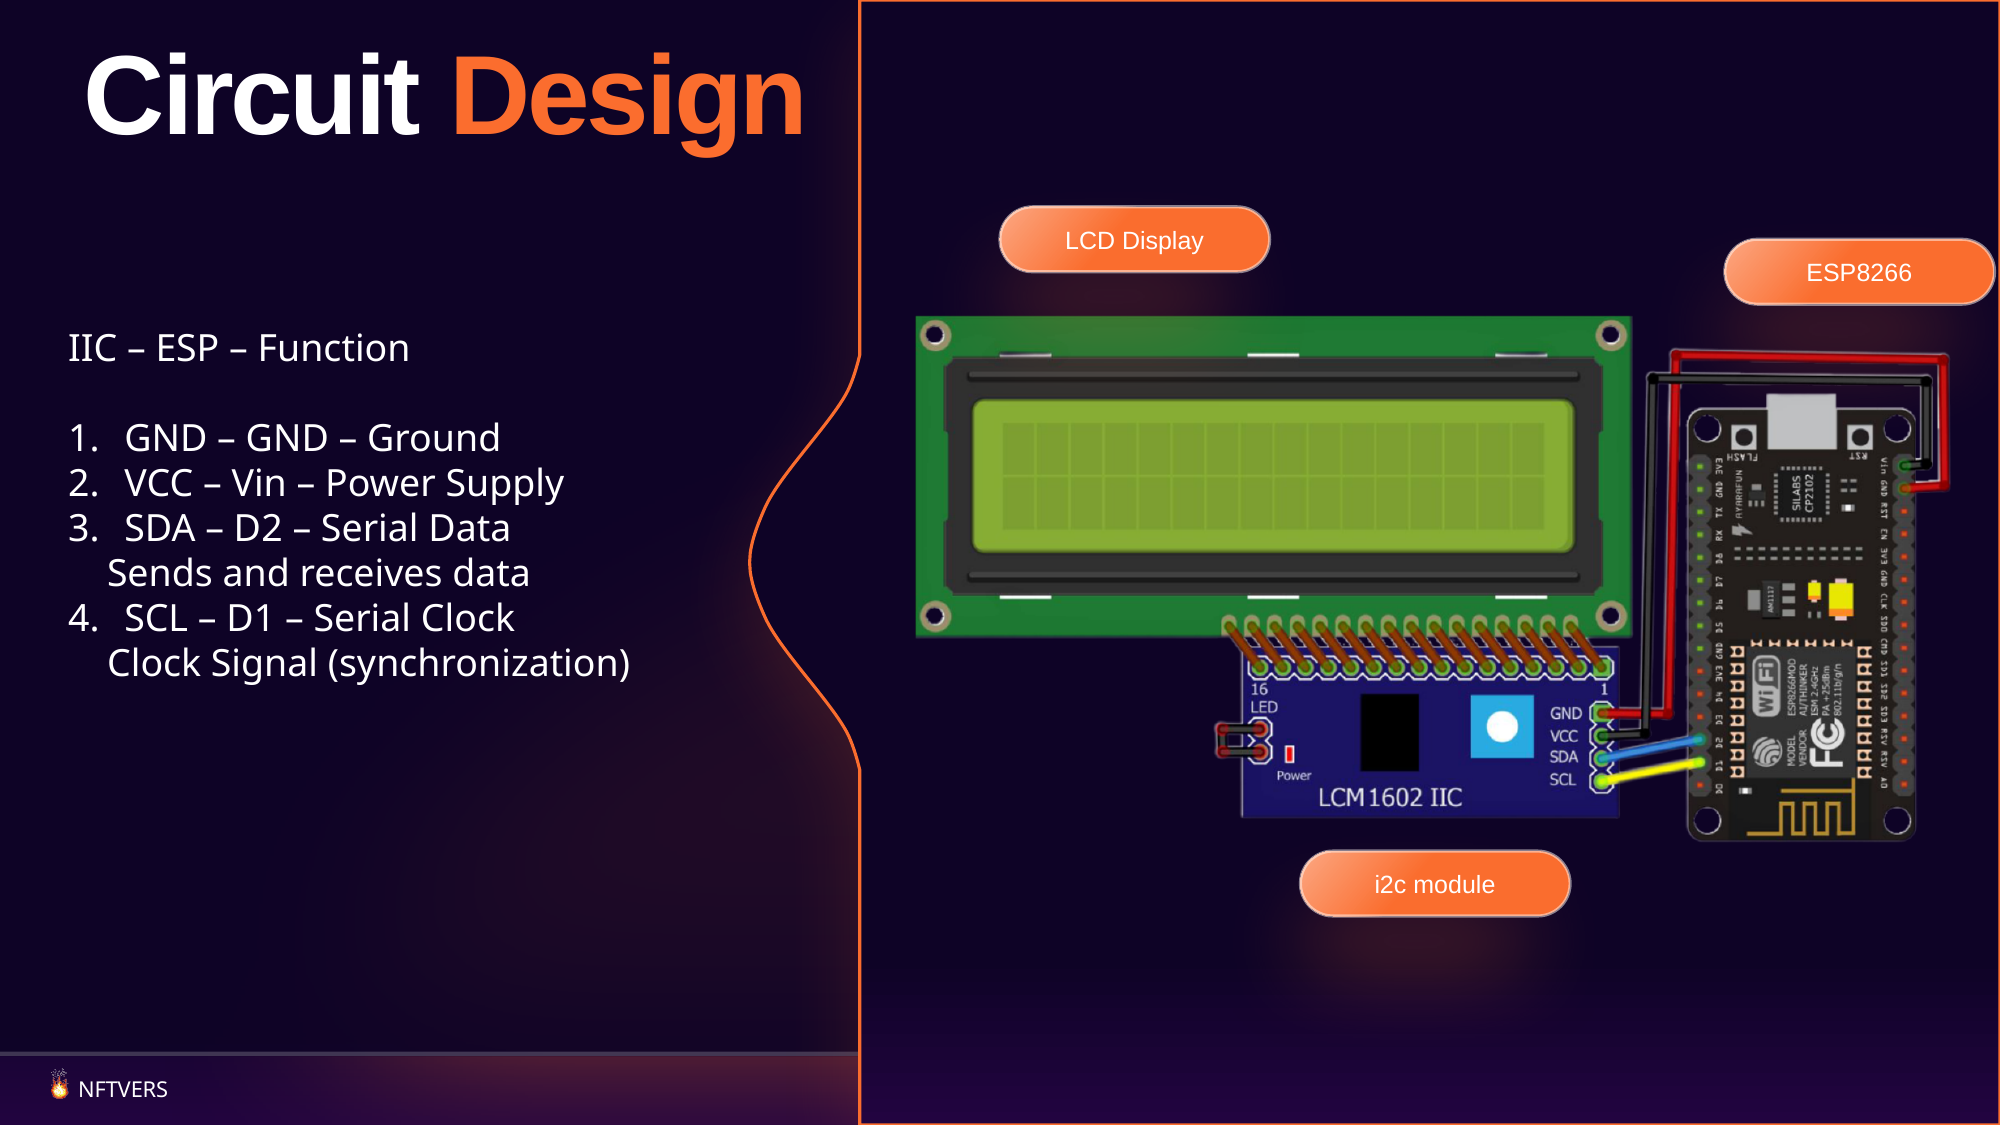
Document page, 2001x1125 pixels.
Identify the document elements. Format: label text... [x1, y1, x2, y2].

picture [48, 1066, 71, 1101]
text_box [749, 0, 2000, 1125]
text_box Circuit Design [69, 30, 749, 167]
text_box IIC – ESP – Function GND – GND – Ground VCC – Vin – Power Supply SDA – D2 – Serial Data Sends and receives data SCL – D1 – Serial Clock Clock Signal (synchronization) [53, 271, 654, 737]
picture [874, 285, 2000, 870]
